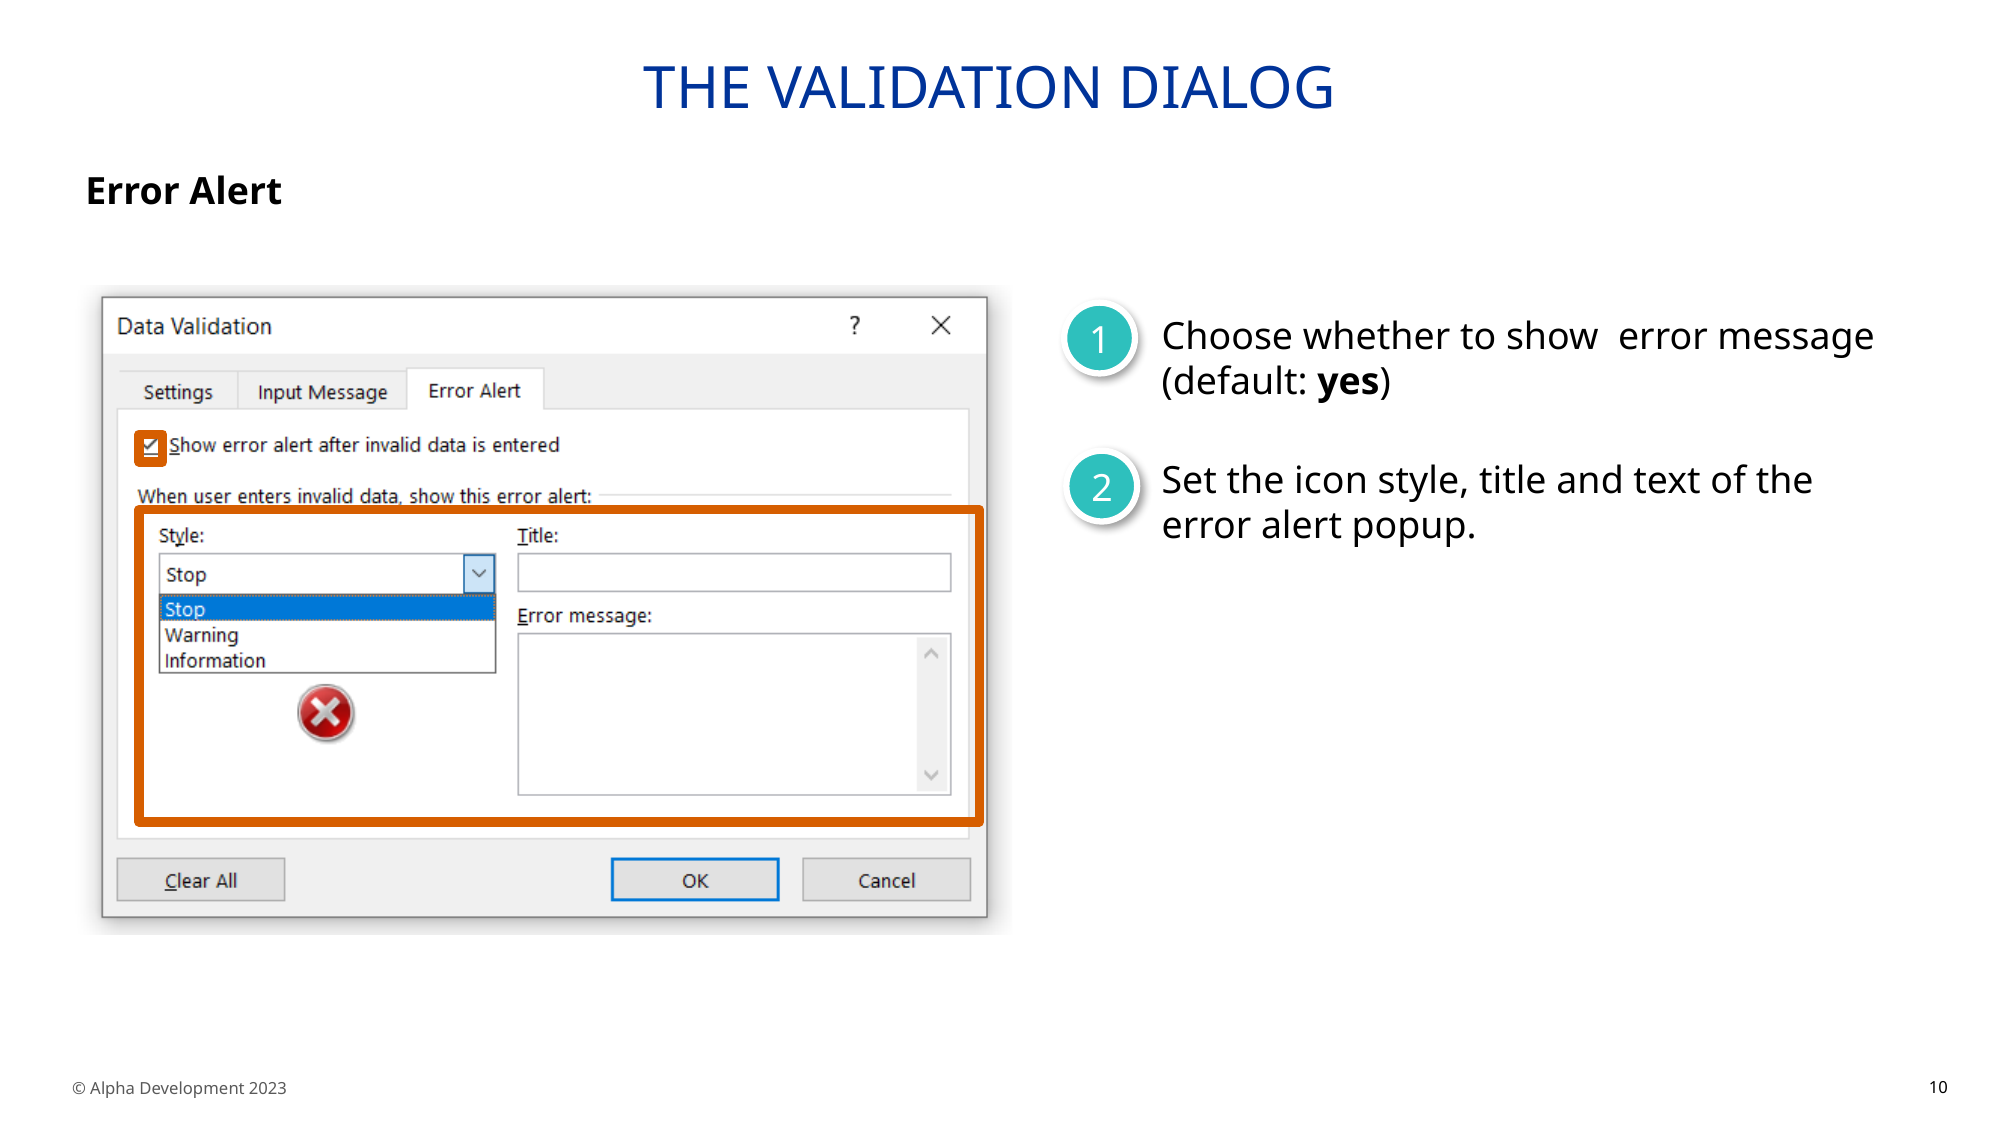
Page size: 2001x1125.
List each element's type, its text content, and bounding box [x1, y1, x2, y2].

text_box Error Alert [70, 159, 298, 220]
picture [71, 285, 1013, 936]
title THE VALIDATION DIALOG [82, 42, 1898, 138]
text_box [138, 448, 1856, 823]
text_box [138, 302, 1892, 463]
